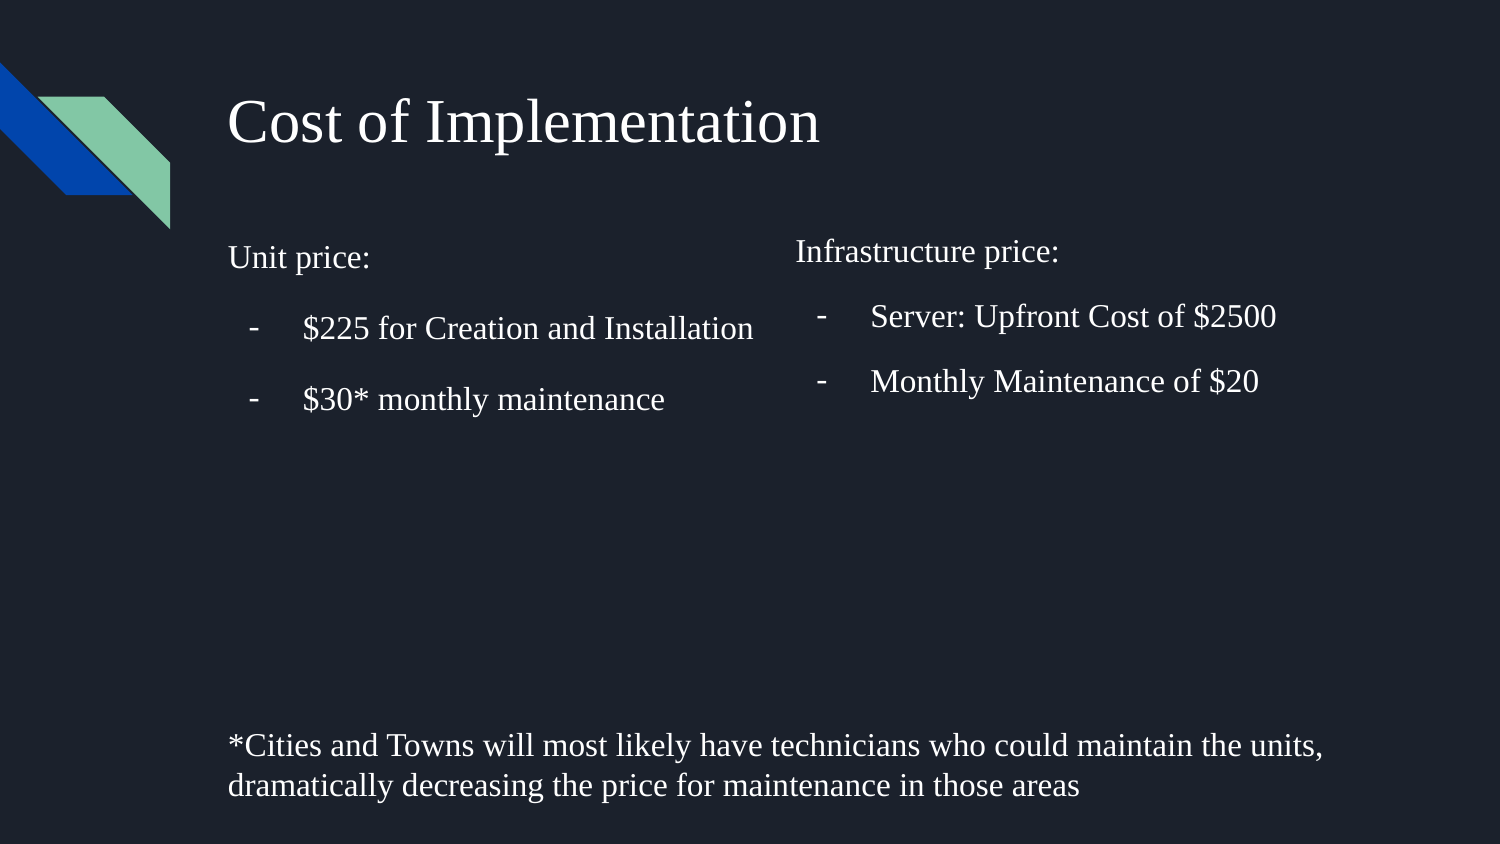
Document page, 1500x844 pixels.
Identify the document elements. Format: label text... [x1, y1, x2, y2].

list Unit price: $225 for Creation and Installation $30* monthly maintenance [212, 214, 780, 450]
text_box Infrastructure price: Server: Upfront Cost of $2500 Monthly Maintenance of $20 [780, 214, 1338, 450]
text_box *Cities and Towns will most likely have technicians who could maintain the units, dramatically decreasing the price for maintenance in those areas [212, 708, 1355, 812]
title Cost of Implementation [212, 64, 1368, 215]
